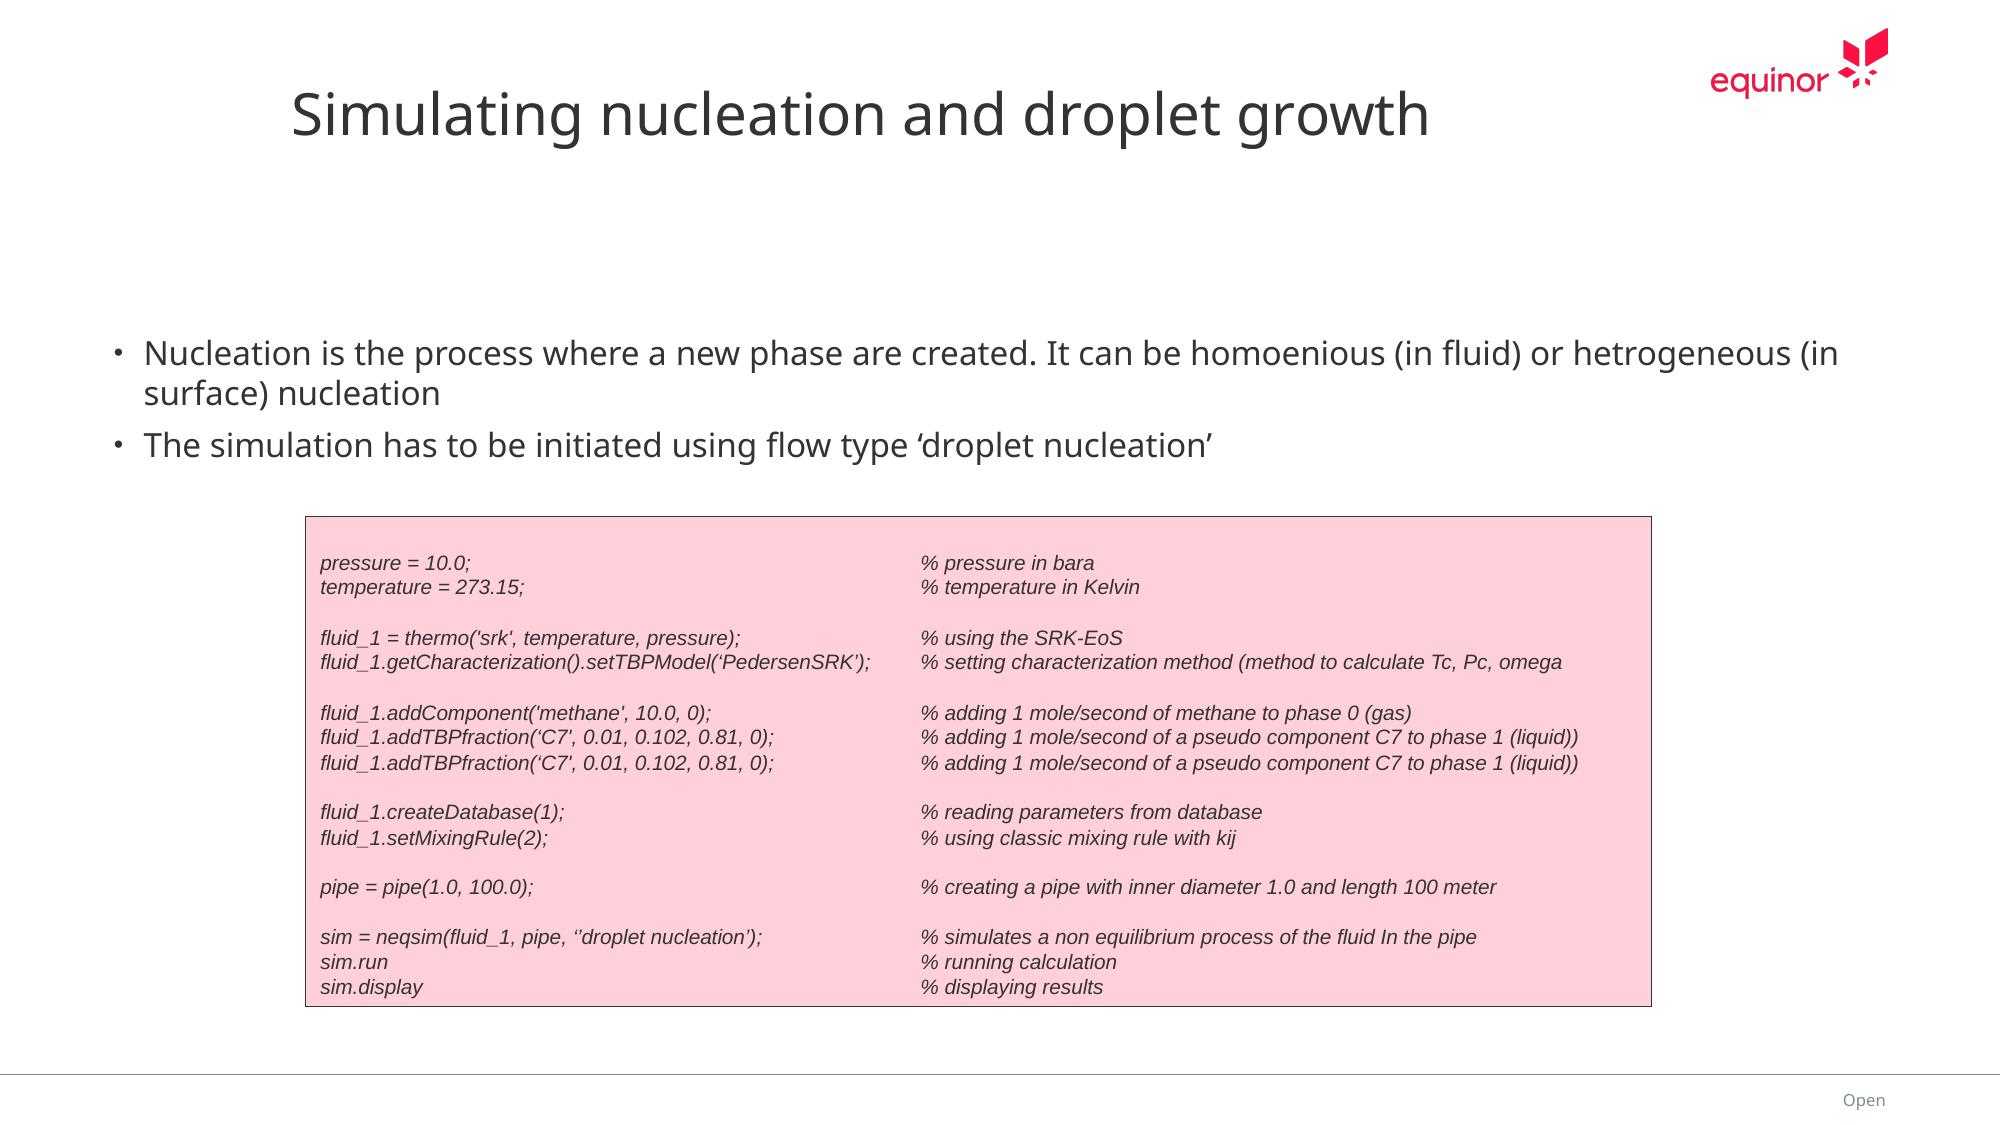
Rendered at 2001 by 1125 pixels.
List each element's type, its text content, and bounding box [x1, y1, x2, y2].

picture [1711, 28, 1888, 99]
list Nucleation is the process where a new phase are created. It can be homoenious (in fluid) or hetrogeneous (in surface) nucleation The simulation has to be initiated using flow type ‘droplet nucleation’ [114, 332, 1886, 1024]
title Simulating nucleation and droplet growth [291, 41, 1709, 164]
text_box pressure = 10.0; % pressure in bara temperature = 273.15; % temperature in Kelvin fluid_1 = thermo('srk', temperature, pressure); % using the SRK-EoS fluid_1.getCharacterization().setTBPModel(‘PedersenSRK’); % setting characterization method (method to calculate Tc, Pc, omega fluid_1.addComponent('methane', 10.0, 0); % adding 1 mole/second of methane to phase 0 (gas) fluid_1.addTBPfraction(‘C7', 0.01, 0.102, 0.81, 0); % adding 1 mole/second of a pseudo component C7 to phase 1 (liquid)) fluid_1.addTBPfraction(‘C7', 0.01, 0.102, 0.81, 0); % adding 1 mole/second of a pseudo component C7 to phase 1 (liquid)) fluid_1.createDatabase(1); % reading parameters from database fluid_1.setMixingRule(2); % using classic mixing rule with kij pipe = pipe(1.0, 100.0); % creating a pipe with inner diameter 1.0 and length 100 meter sim = neqsim(fluid_1, pipe, ‘’droplet nucleation’); % simulates a non equilibrium process of the fluid In the pipe sim.run % running calculation sim.display % displaying results [305, 516, 1652, 1007]
